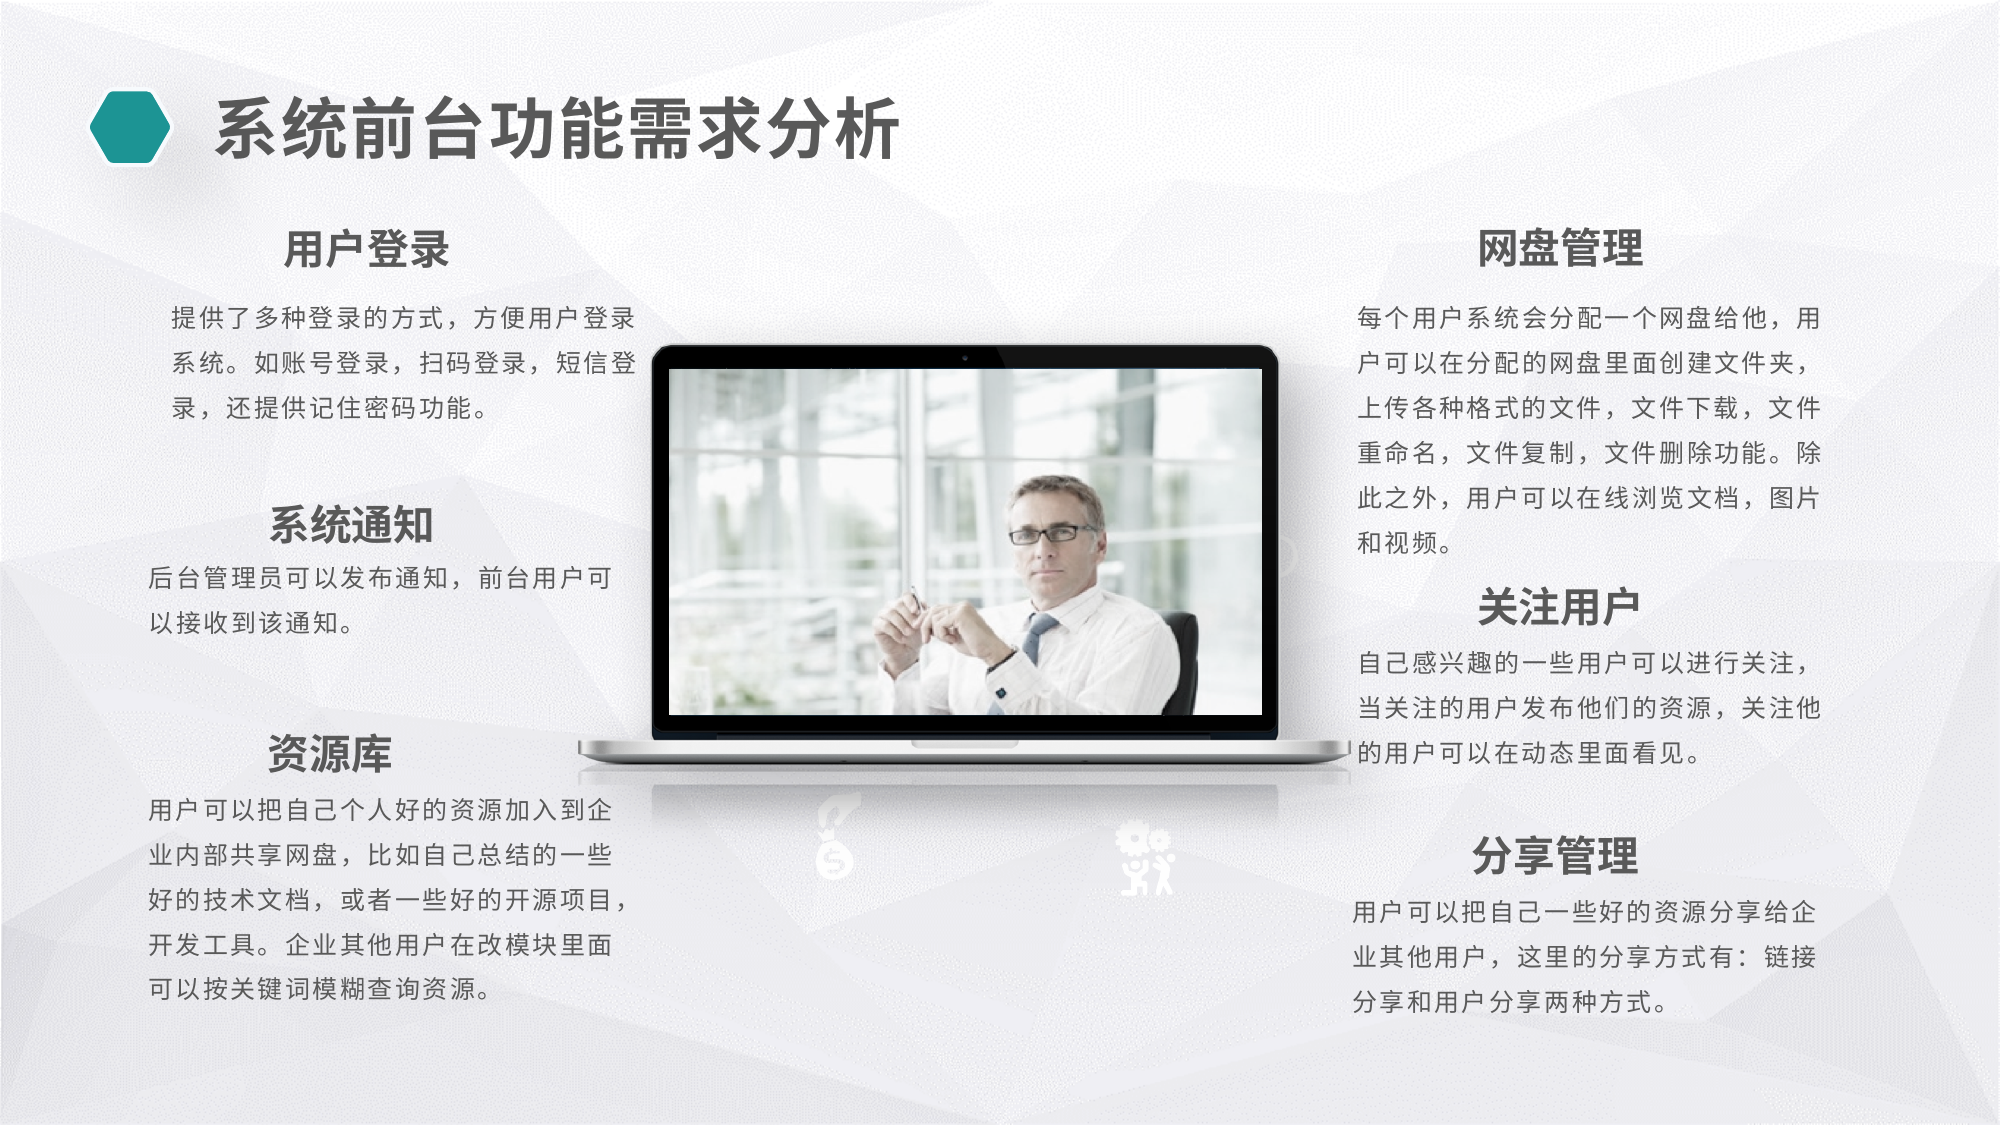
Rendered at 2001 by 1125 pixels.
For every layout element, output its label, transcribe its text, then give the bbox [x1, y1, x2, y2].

text_box [86, 88, 174, 167]
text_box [1514, 573, 1843, 772]
picture [0, 0, 2000, 1125]
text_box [133, 720, 634, 1010]
text_box 系统前台功能需求分析 [197, 79, 918, 174]
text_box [1342, 214, 1843, 563]
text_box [133, 491, 457, 641]
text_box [1337, 822, 1838, 1021]
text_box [157, 215, 658, 427]
